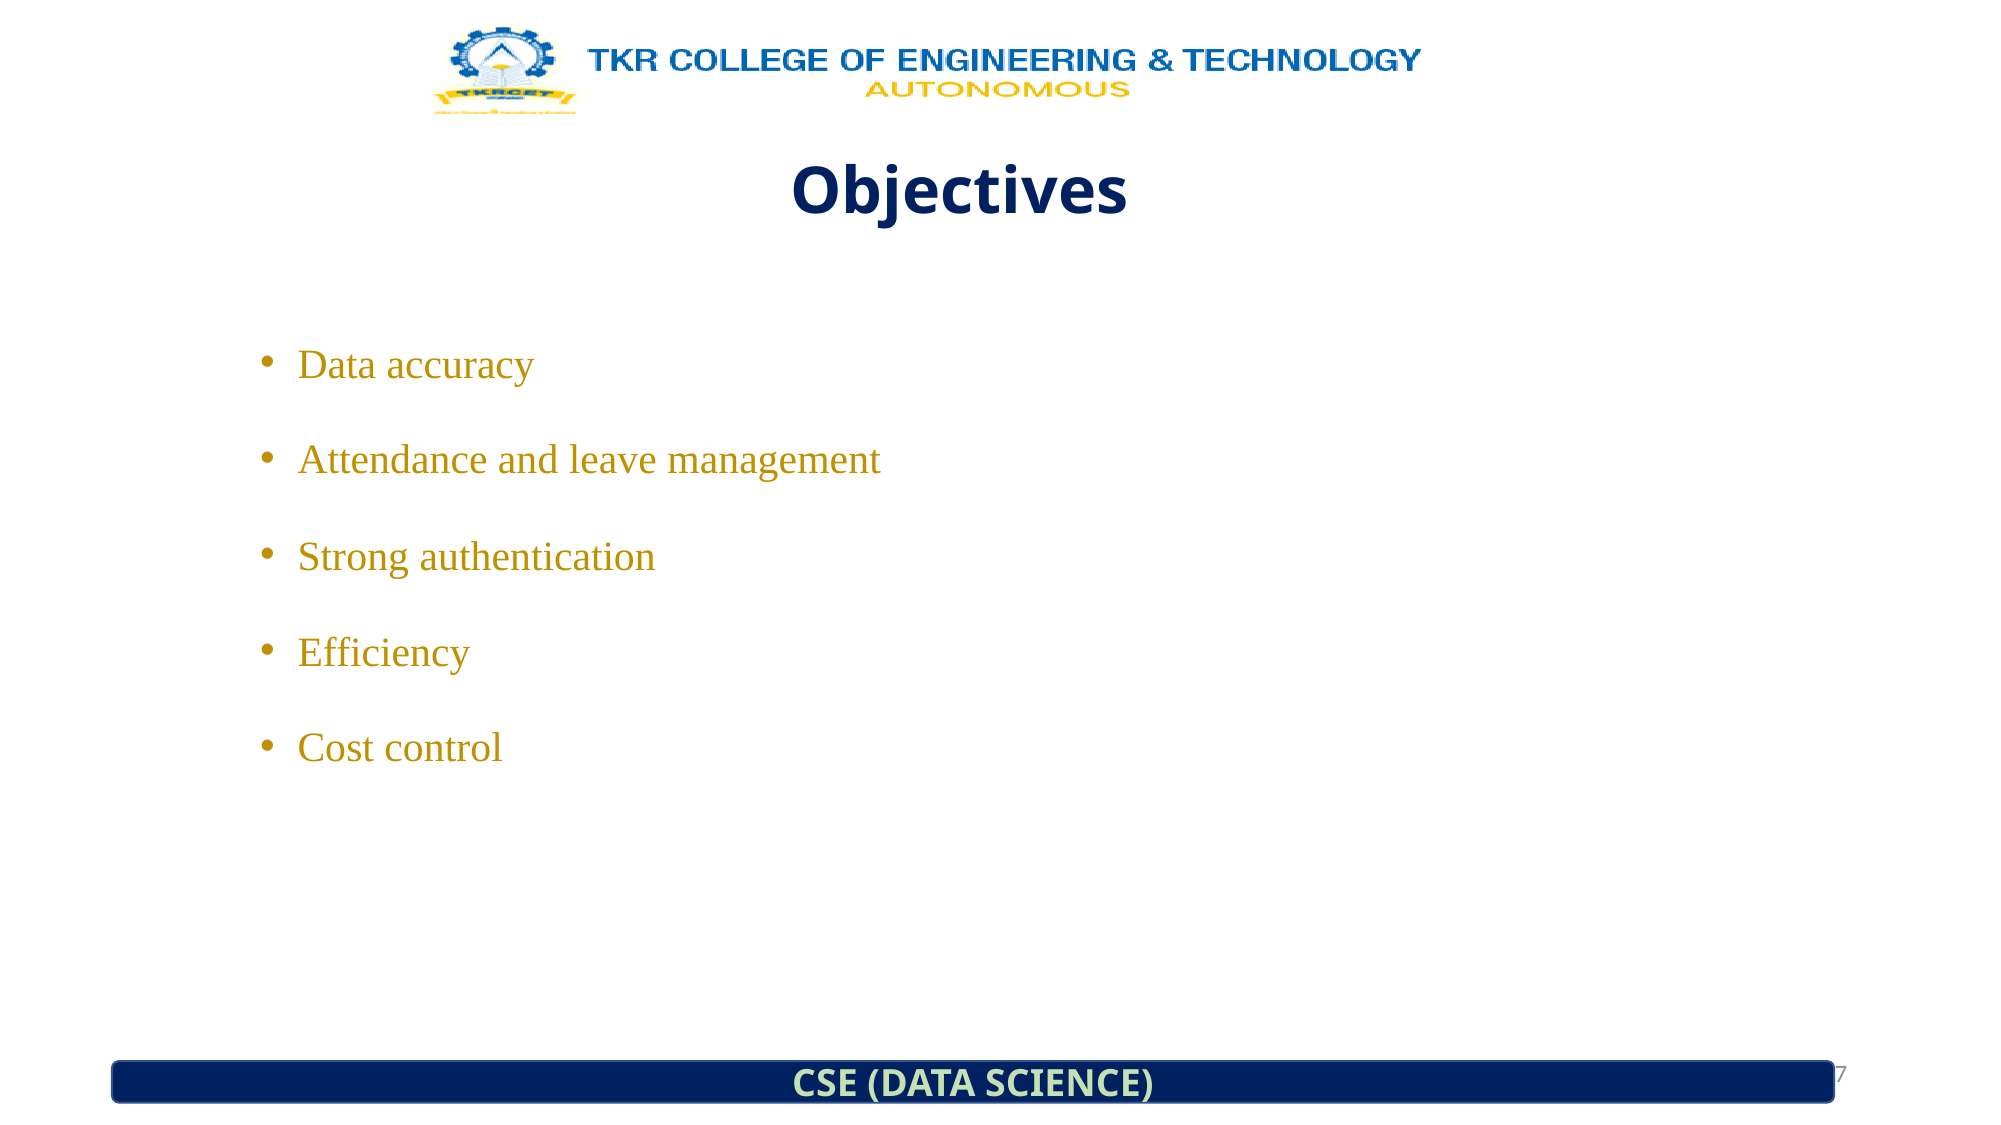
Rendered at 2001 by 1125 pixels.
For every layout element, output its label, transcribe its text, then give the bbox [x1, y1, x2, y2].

list Data accuracy Attendance and leave management Strong authentication Efficiency Cost control [244, 303, 1863, 1052]
picture [414, 18, 1442, 114]
slide_number 17 [1412, 1052, 1863, 1103]
text_box CSE (DATA SCIENCE) [110, 1060, 1836, 1104]
title Objectives [339, 129, 1557, 303]
